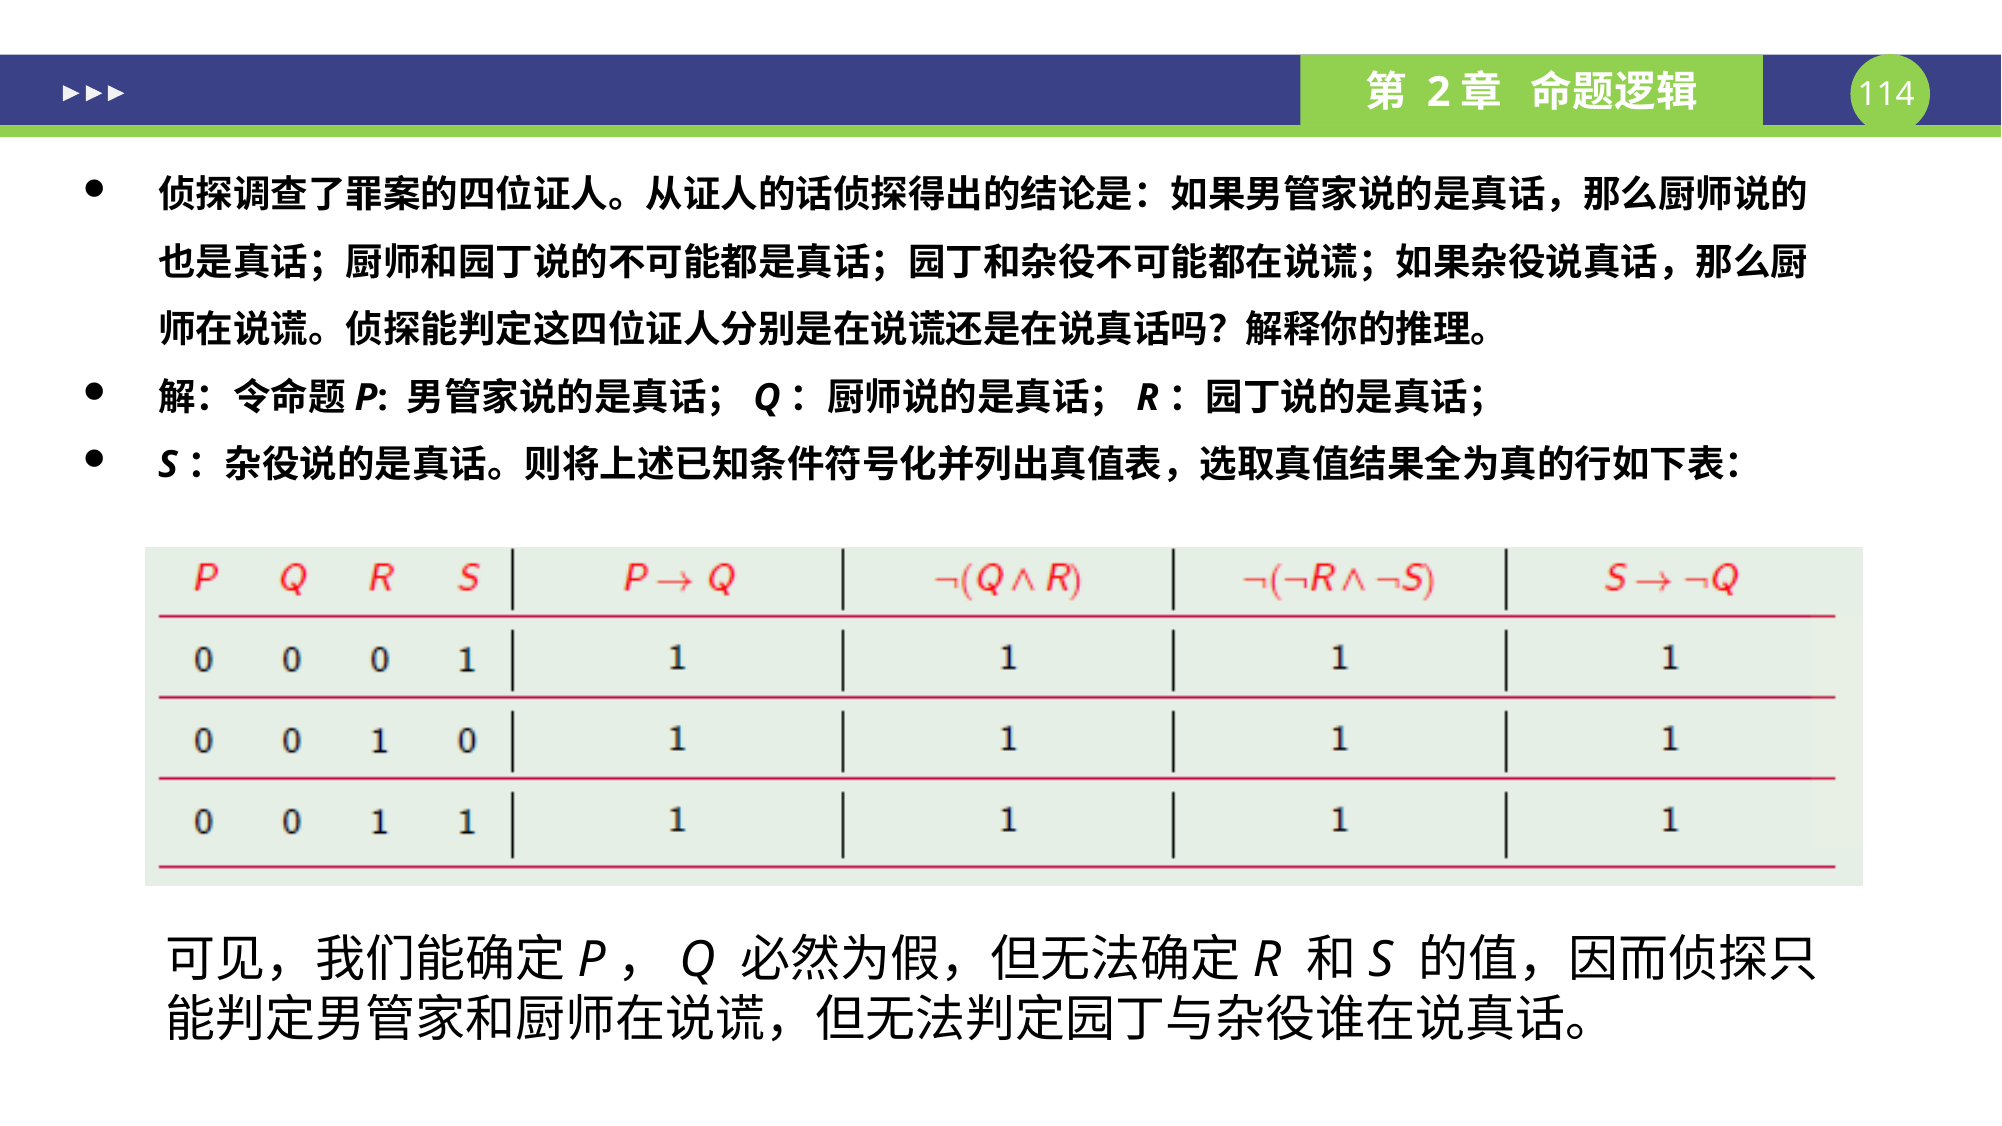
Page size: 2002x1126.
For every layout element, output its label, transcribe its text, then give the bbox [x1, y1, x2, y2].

list 侦探调查了罪案的四位证人。从证人的话侦探得出的结论是：如果男管家说的是真话，那么厨师说的也是真话；厨师和园丁说的不可能都是真话；园丁和杂役不可能都在说谎；如果杂役说真话，那么厨师在说谎。侦探能判定这四位证人分别是在说谎还是在说真话吗？解释你的推理。 解：令命题P: 男管家说的是真话；Q：厨师说的是真话；R：园丁说的是真话； S：杂役说的是真话。则将上述已知条件符号化并列出真值表，选取真值结果全为真的行如下表： [63, 137, 1863, 958]
text_box 可见，我们能确定P，Q 必然为假，但无法确定R 和S 的值，因而侦探只能判定男管家和厨师在说谎，但无法判定园丁与杂役谁在说真话。 [150, 919, 1868, 1055]
picture [145, 547, 1863, 886]
